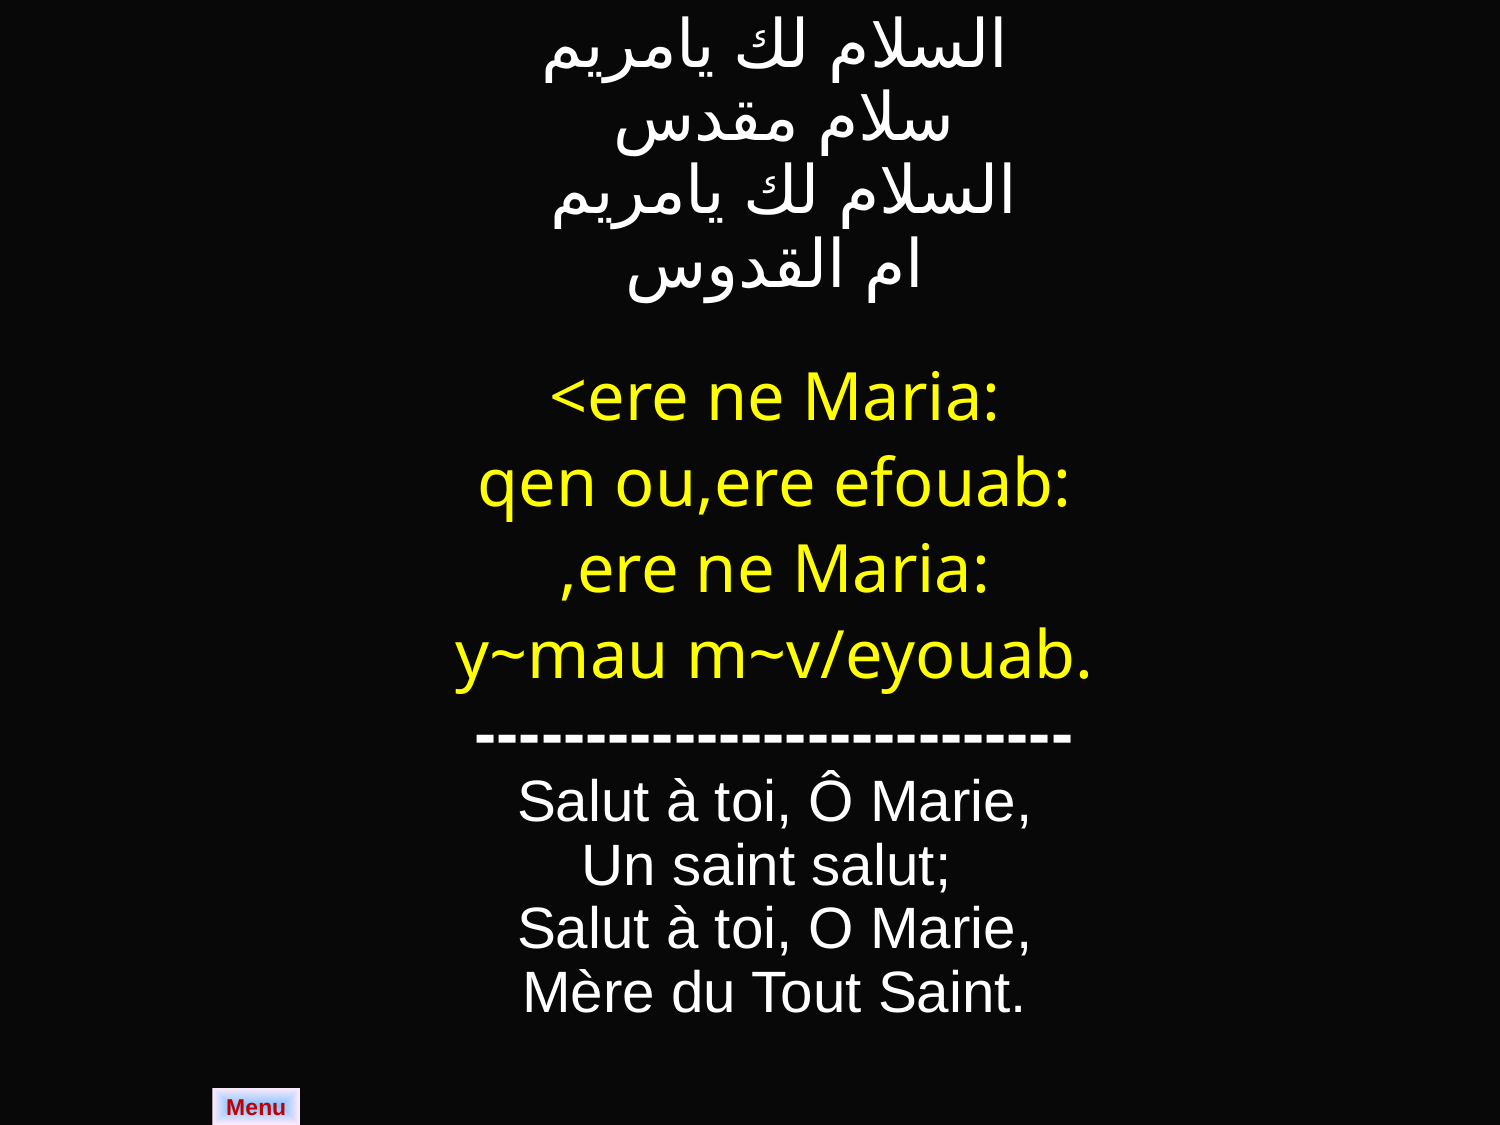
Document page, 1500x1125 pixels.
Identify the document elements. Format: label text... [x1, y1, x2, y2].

table_cell --------------------------- Salut à toi, Ô Marie, Un saint salut; Salut à toi, O Marie, Mère du Tout Saint. [238, 701, 1313, 1125]
table_cell <ere ne Maria: qen ou,ere efouab: ,ere ne Maria: y~mau m~v/eyouab. [238, 355, 1313, 701]
table_header السلام لك يامريم سلام مقدس السلام لك يامريم ام القدوس [238, 13, 1313, 355]
text_box Menu [212, 1087, 300, 1125]
